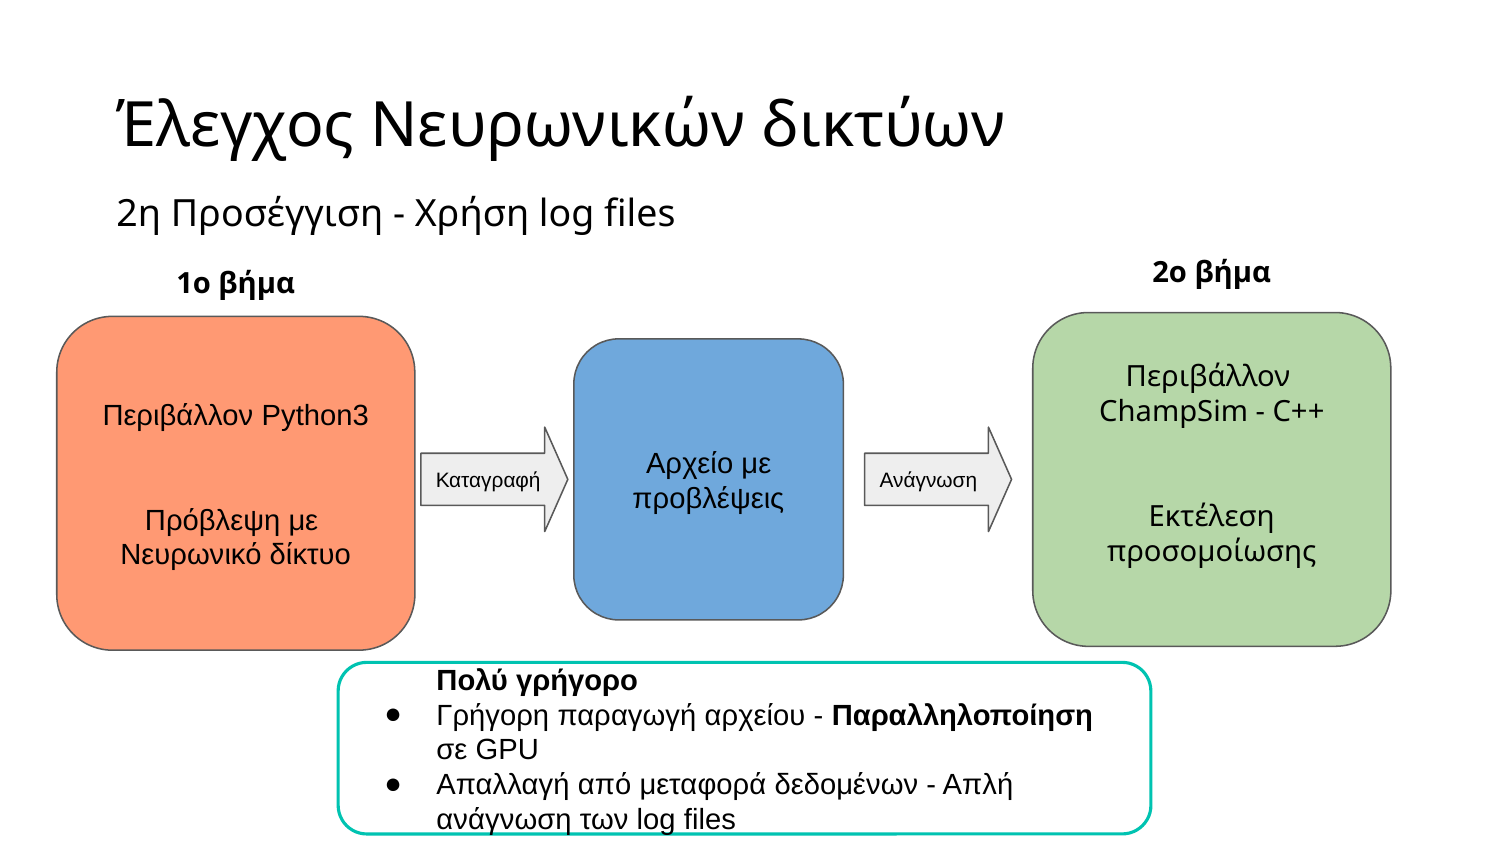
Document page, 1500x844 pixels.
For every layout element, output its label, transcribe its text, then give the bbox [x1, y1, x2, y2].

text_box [864, 237, 1392, 647]
text_box Πολύ γρήγορο Γρήγορη παραγωγή αρχείου - Παραλληλοποίηση σε GPU Απαλλαγή από μεταφορά δεδομένων - Απλή ανάγνωση των log files [338, 662, 1151, 834]
text_box 2η Προσέγγιση - Χρήση log files [101, 173, 1178, 249]
title Έλεγχος Νευρωνικών δικτύων [101, 2, 1158, 173]
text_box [56, 249, 844, 651]
